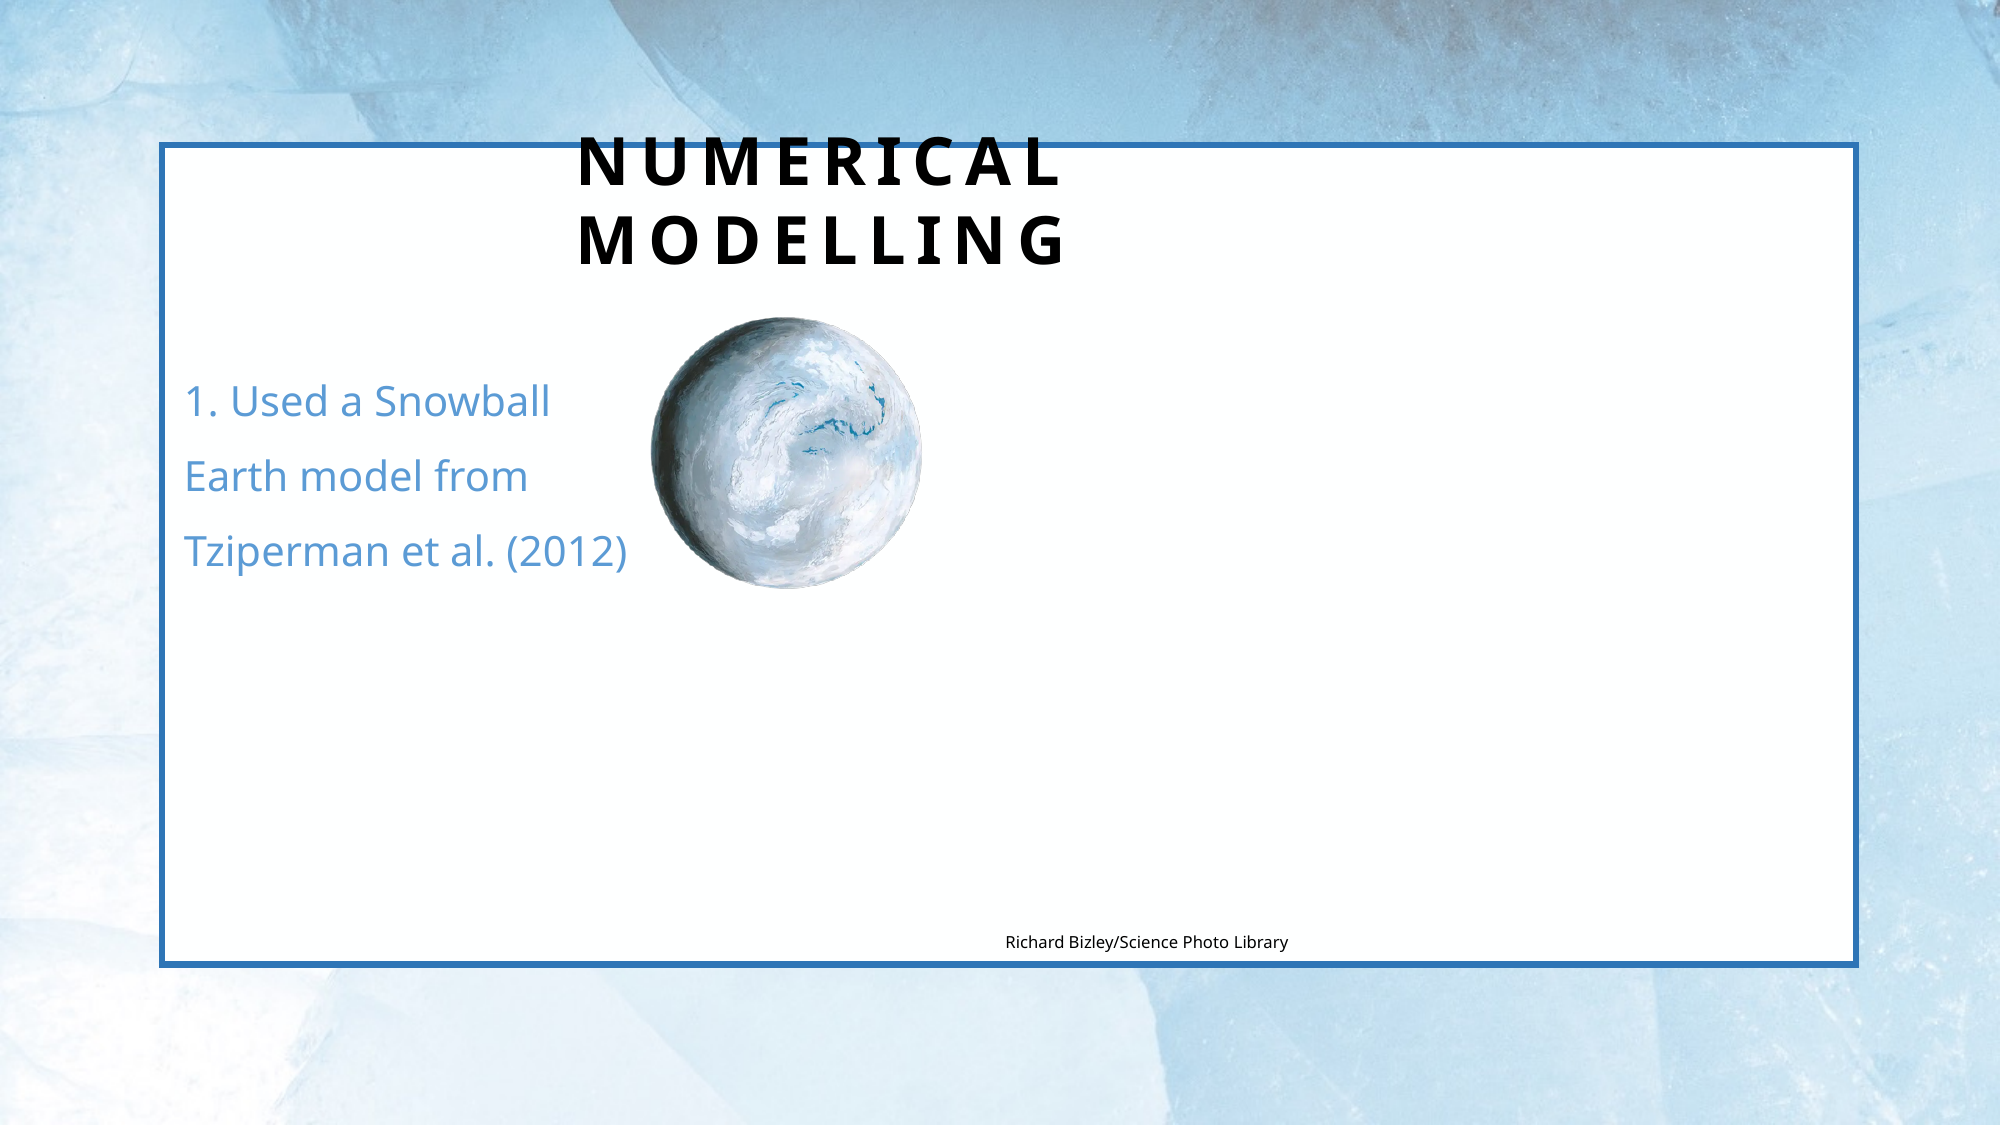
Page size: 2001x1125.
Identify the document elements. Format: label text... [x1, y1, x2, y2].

picture [0, 0, 2000, 1125]
text_box Richard Bizley/Science Photo Library [990, 924, 1304, 960]
title Numerical modelling [560, 158, 1440, 286]
list 1. Used a Snowball Earth model from Tziperman et al. (2012) [168, 342, 475, 523]
